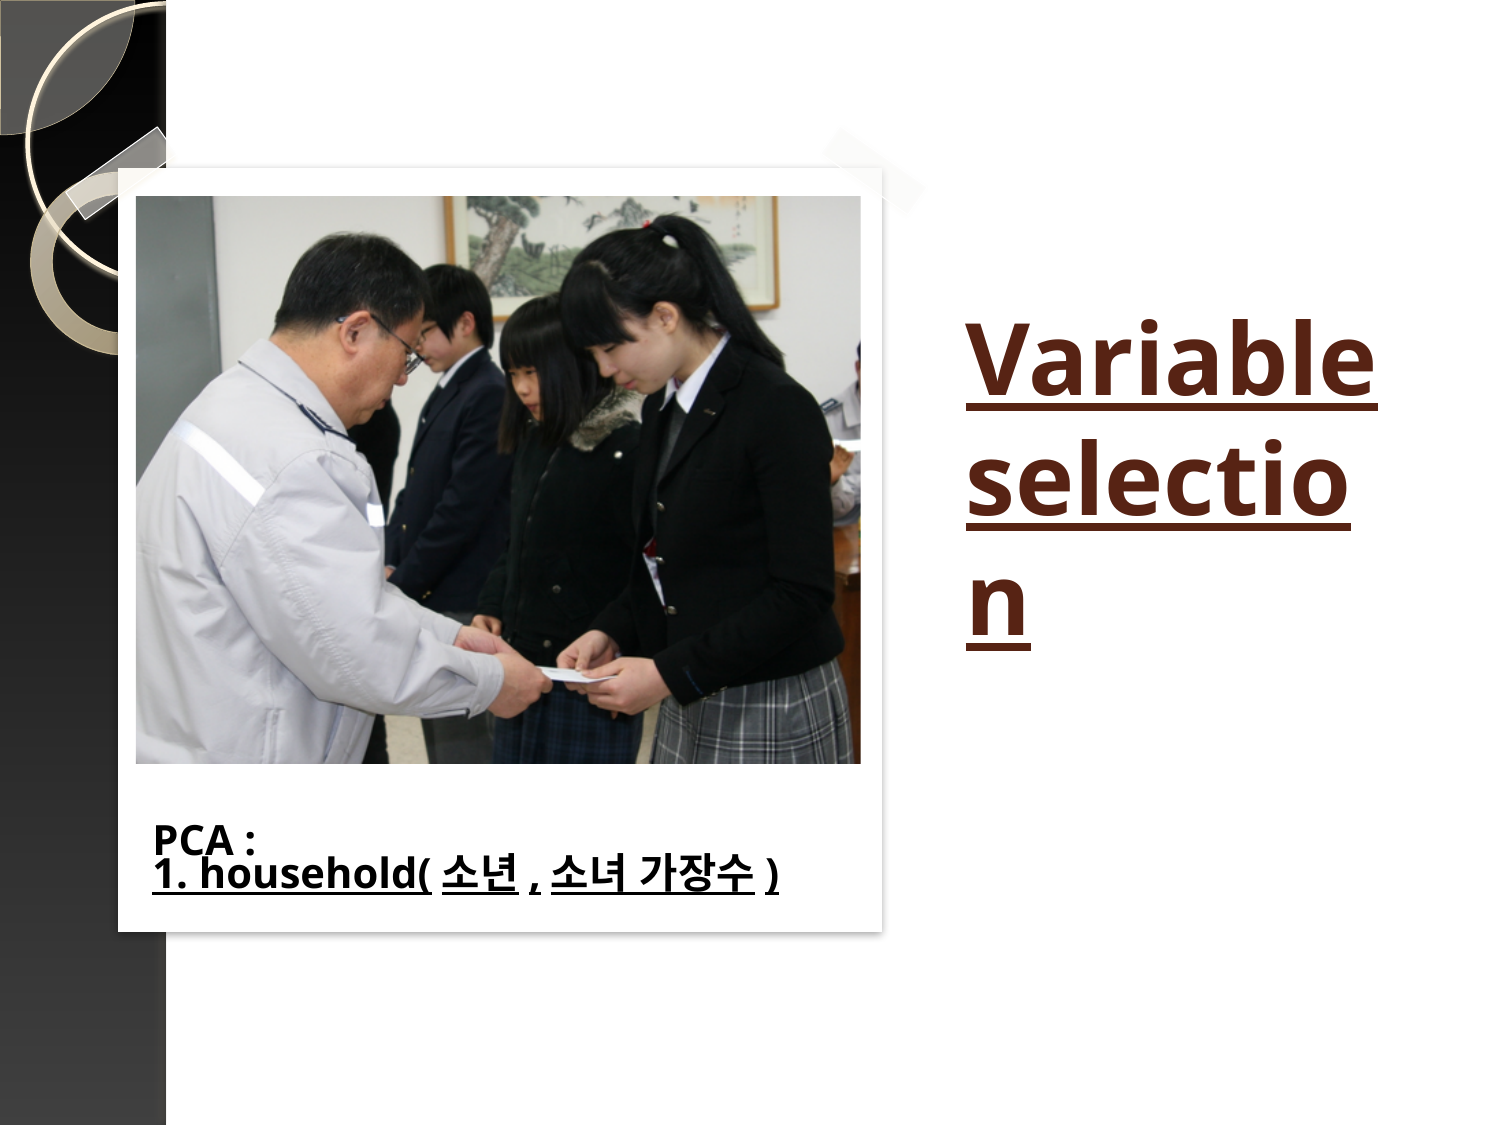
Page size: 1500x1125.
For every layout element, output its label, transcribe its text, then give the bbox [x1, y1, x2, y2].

title Variable selection [950, 338, 1401, 664]
picture [135, 196, 861, 764]
list PCA : 1. household(소년,소녀 가장수) [137, 772, 863, 976]
